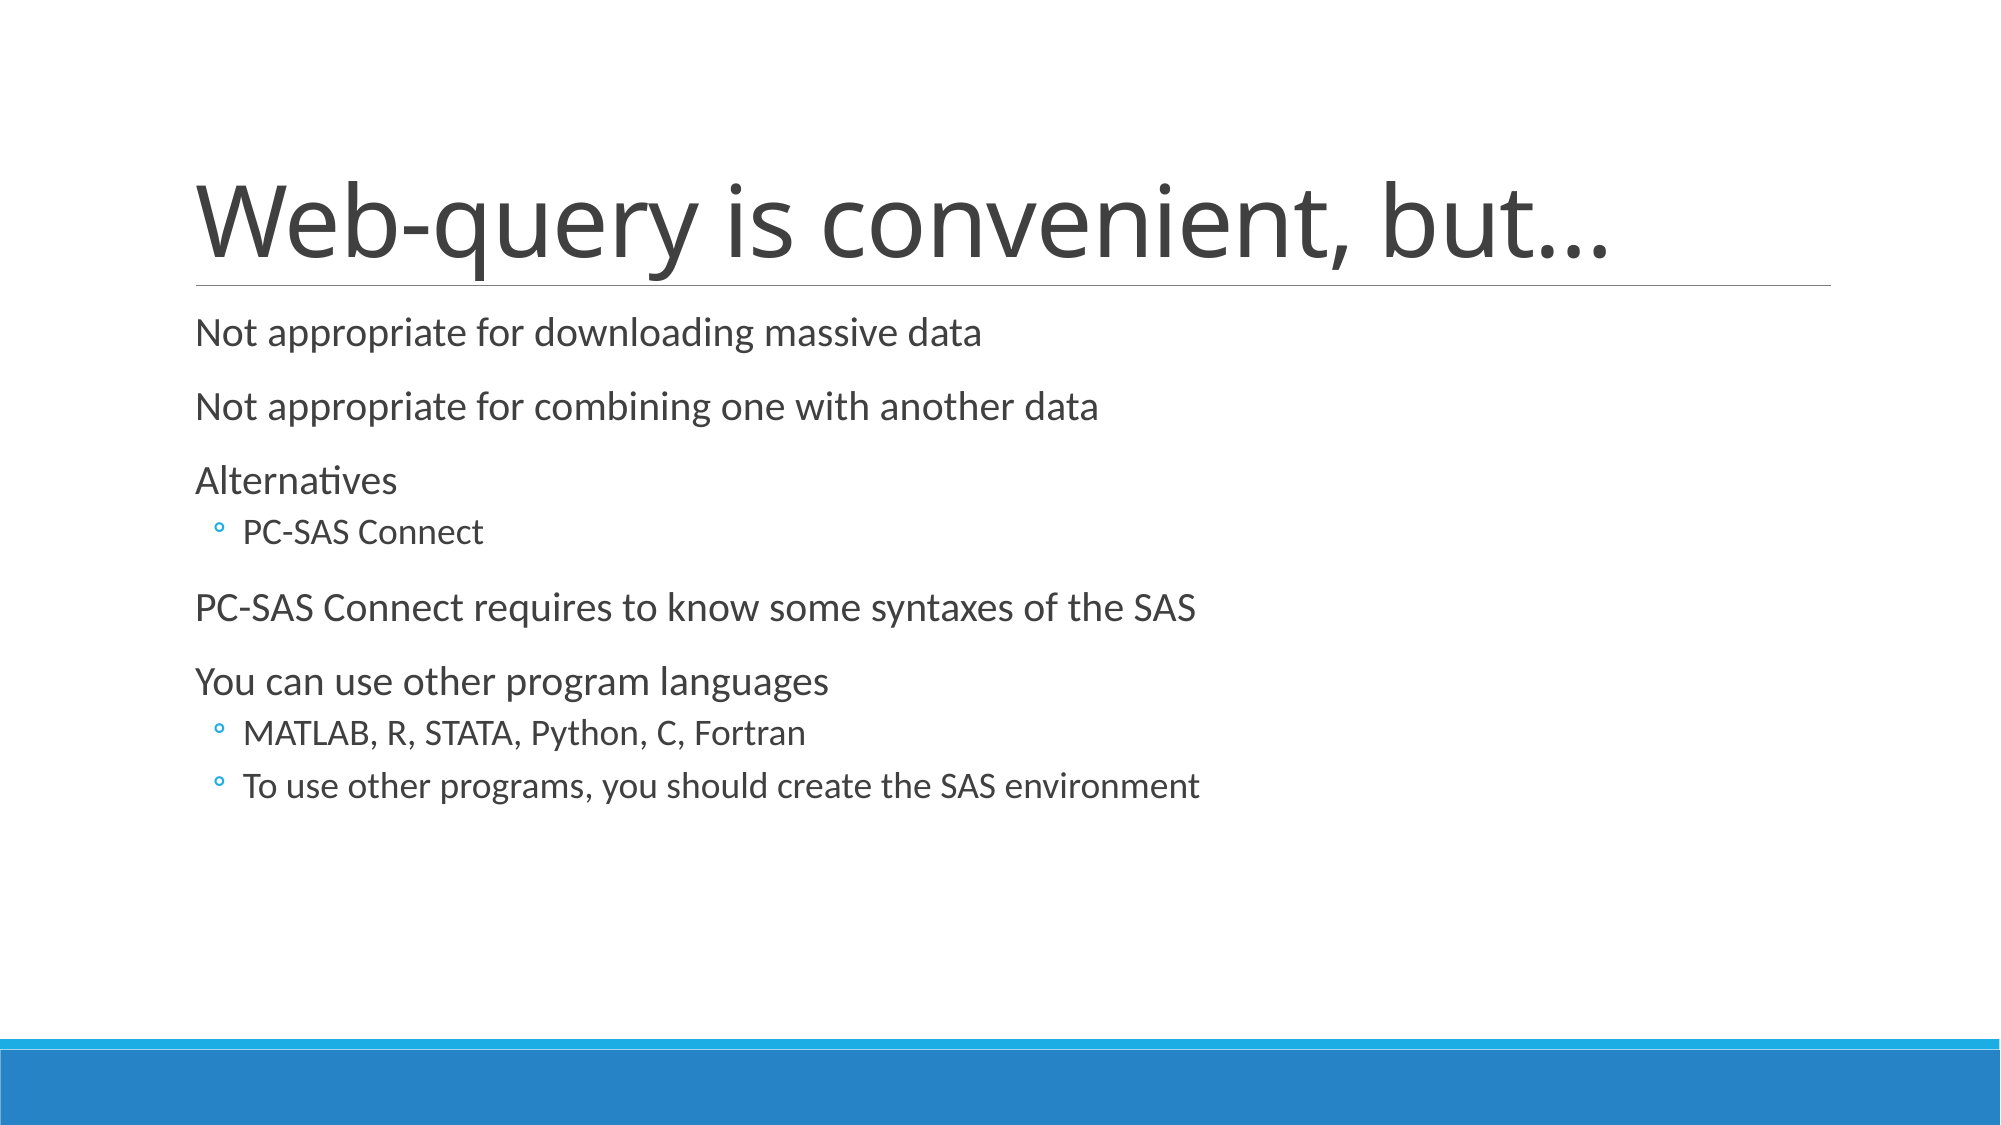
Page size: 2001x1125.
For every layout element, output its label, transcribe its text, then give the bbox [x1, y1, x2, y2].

list Not appropriate for downloading massive data Not appropriate for combining one with another data Alternatives PC-SAS Connect PC-SAS Connect requires to know some syntaxes of the SAS You can use other program languages MATLAB, R, STATA, Python, C, Fortran To use other programs, you should create the SAS environment [180, 302, 1830, 963]
title Web-query is convenient, but… [180, 47, 1830, 285]
